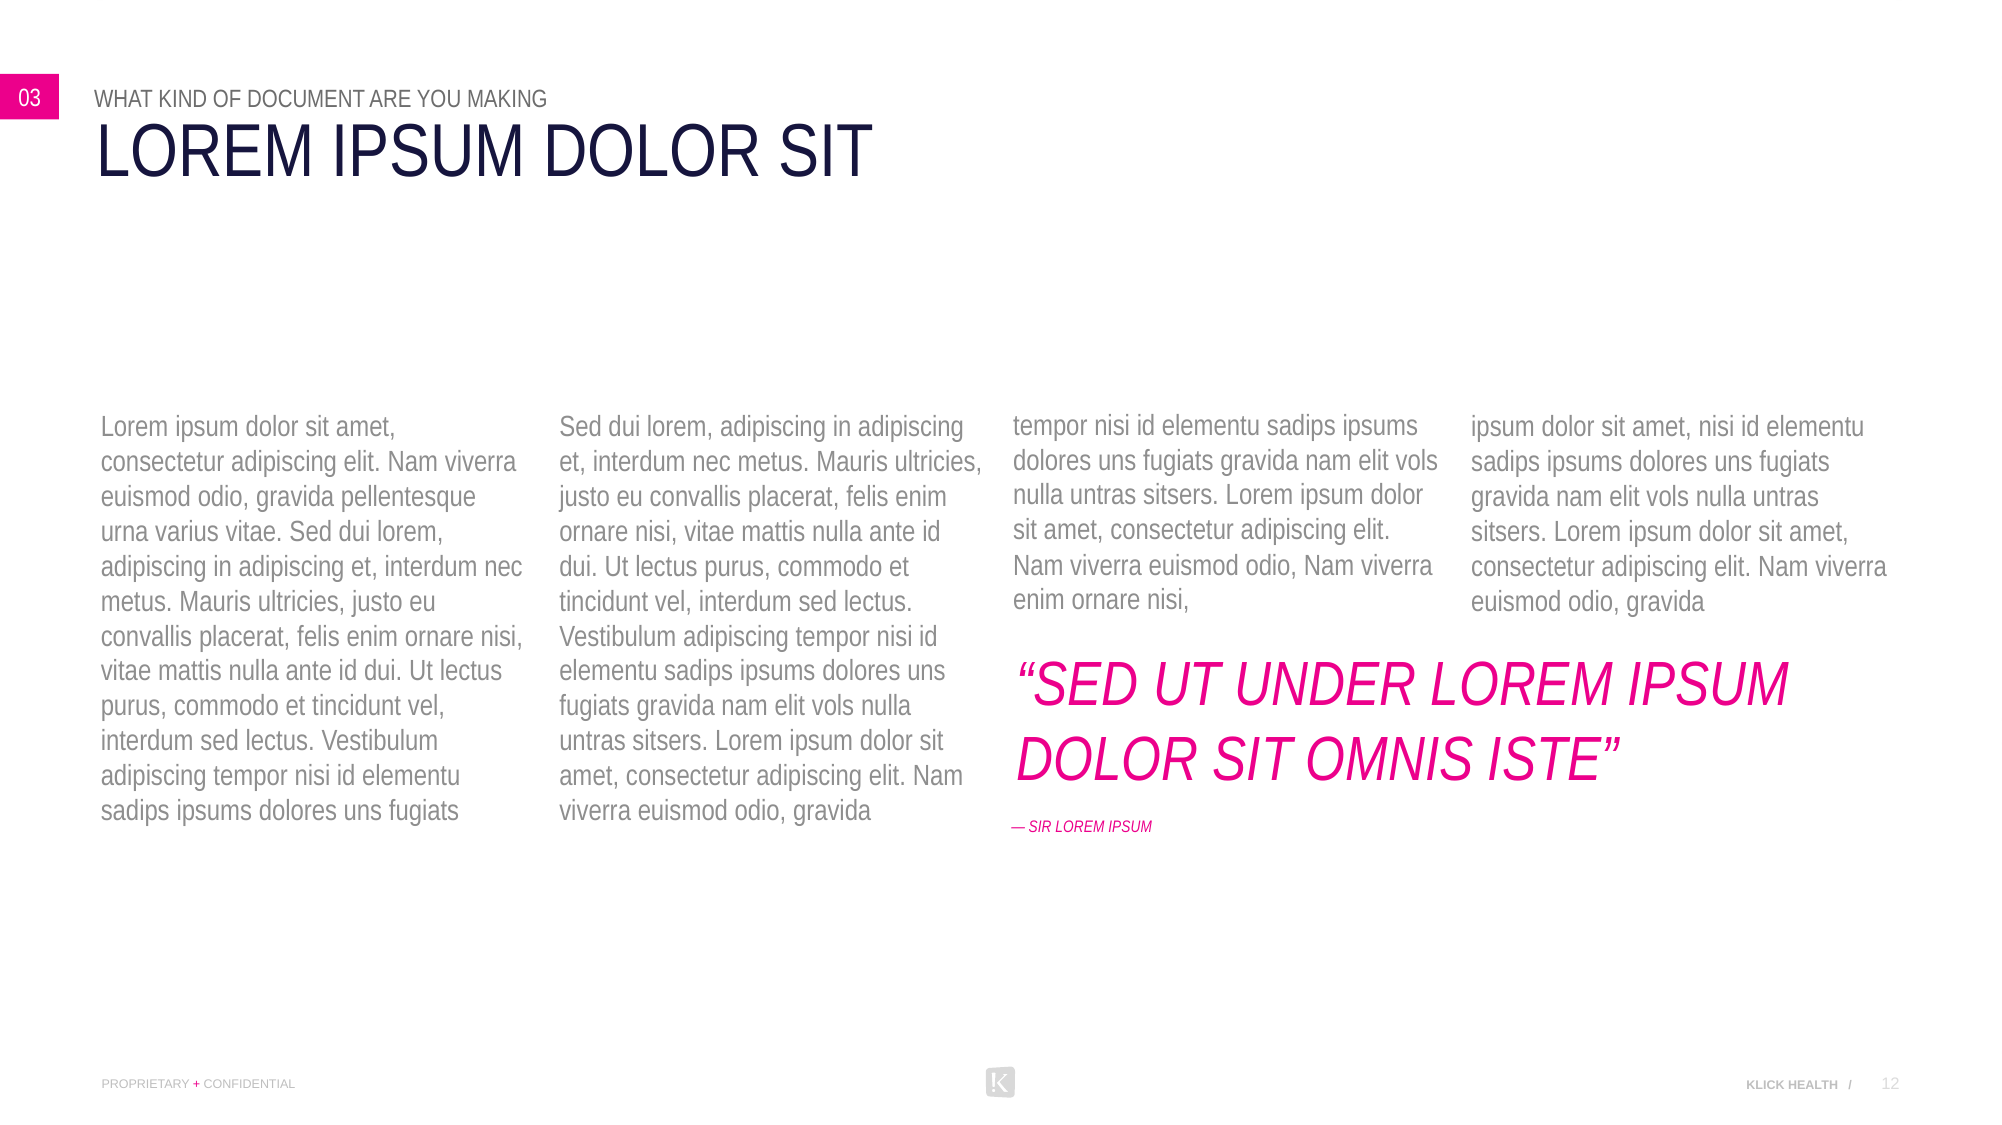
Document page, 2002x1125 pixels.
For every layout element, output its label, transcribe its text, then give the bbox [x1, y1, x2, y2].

list Sed dui lorem, adipiscing in adipiscing et, interdum nec metus. Mauris ultricies, justo eu convallis placerat, felis enim ornare nisi, vitae mattis nulla ante id dui. Ut lectus purus, commodo et tincidunt vel, interdum sed lectus. Vestibulum adipiscing tempor nisi id elementu sadips ipsums dolores uns fugiats gravida nam elit vols nulla untras sitsers. Lorem ipsum dolor sit amet, consectetur adipiscing elit. Nam viverra euismod odio, gravida [559, 407, 984, 832]
title LOREM IPSUM DOLOR SIT [96, 119, 1897, 196]
slide_number 12 [1860, 1072, 1900, 1094]
list Lorem ipsum dolor sit amet, consectetur adipiscing elit. Nam viverra euismod odio, gravida pellentesque urna varius vitae. Sed dui lorem, adipiscing in adipiscing et, interdum nec metus. Mauris ultricies, justo eu convallis placerat, felis enim ornare nisi, vitae mattis nulla ante id dui. Ut lectus purus, commodo et tincidunt vel, interdum sed lectus. Vestibulum adipiscing tempor nisi id elementu sadips ipsums dolores uns fugiats [100, 407, 526, 832]
list 03 [0, 73, 59, 120]
text_box — SIR LOREM IPSUM [1011, 815, 1299, 836]
list tempor nisi id elementu sadips ipsums dolores uns fugiats gravida nam elit vols nulla untras sitsers. Lorem ipsum dolor sit amet, consectetur adipiscing elit. Nam viverra euismod odio, Nam viverra enim ornare nisi, [1013, 406, 1446, 619]
list ipsum dolor sit amet, nisi id elementu sadips ipsums dolores uns fugiats gravida nam elit vols nulla untras sitsers. Lorem ipsum dolor sit amet, consectetur adipiscing elit. Nam viverra euismod odio, gravida [1471, 407, 1901, 620]
list What kind of document are you making [87, 83, 1391, 114]
text_box “Sed ut under lorem ipsum dolor sit omnis iste” [1016, 642, 1922, 793]
